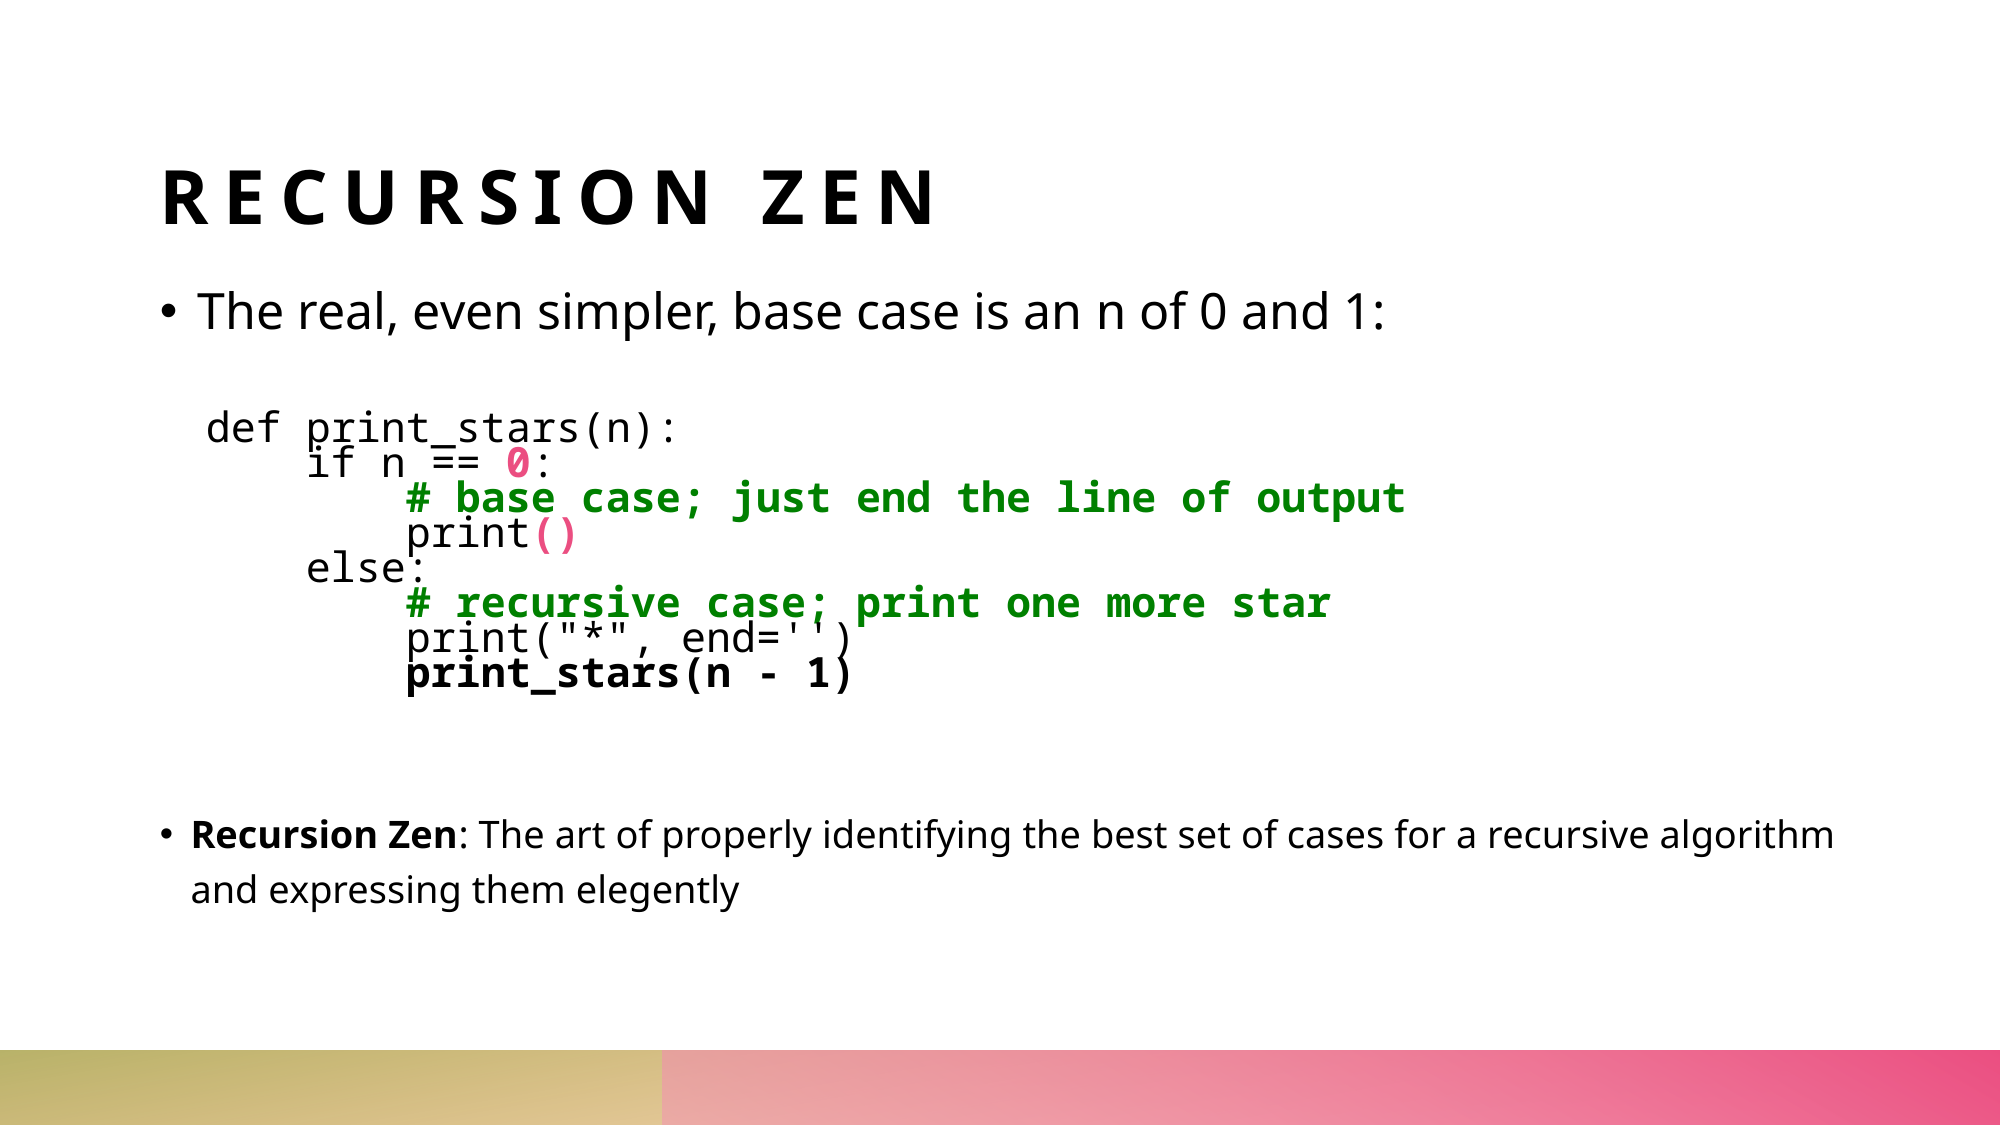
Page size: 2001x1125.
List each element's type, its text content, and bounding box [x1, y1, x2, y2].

text_box def print_stars(n): if n == 0: # base case; just end the line of output print() else: # recursive case; print one more star print("*", end='') print_stars(n - 1) [116, 406, 1421, 702]
list The real, even simpler, base case is an n of 0 and 1: [159, 267, 1840, 379]
title RECURSION ZEN [159, 128, 1840, 240]
text_box Recursion Zen: The art of properly identifying the best set of cases for a recursive algorithm and expressing them elegently [159, 801, 1840, 913]
